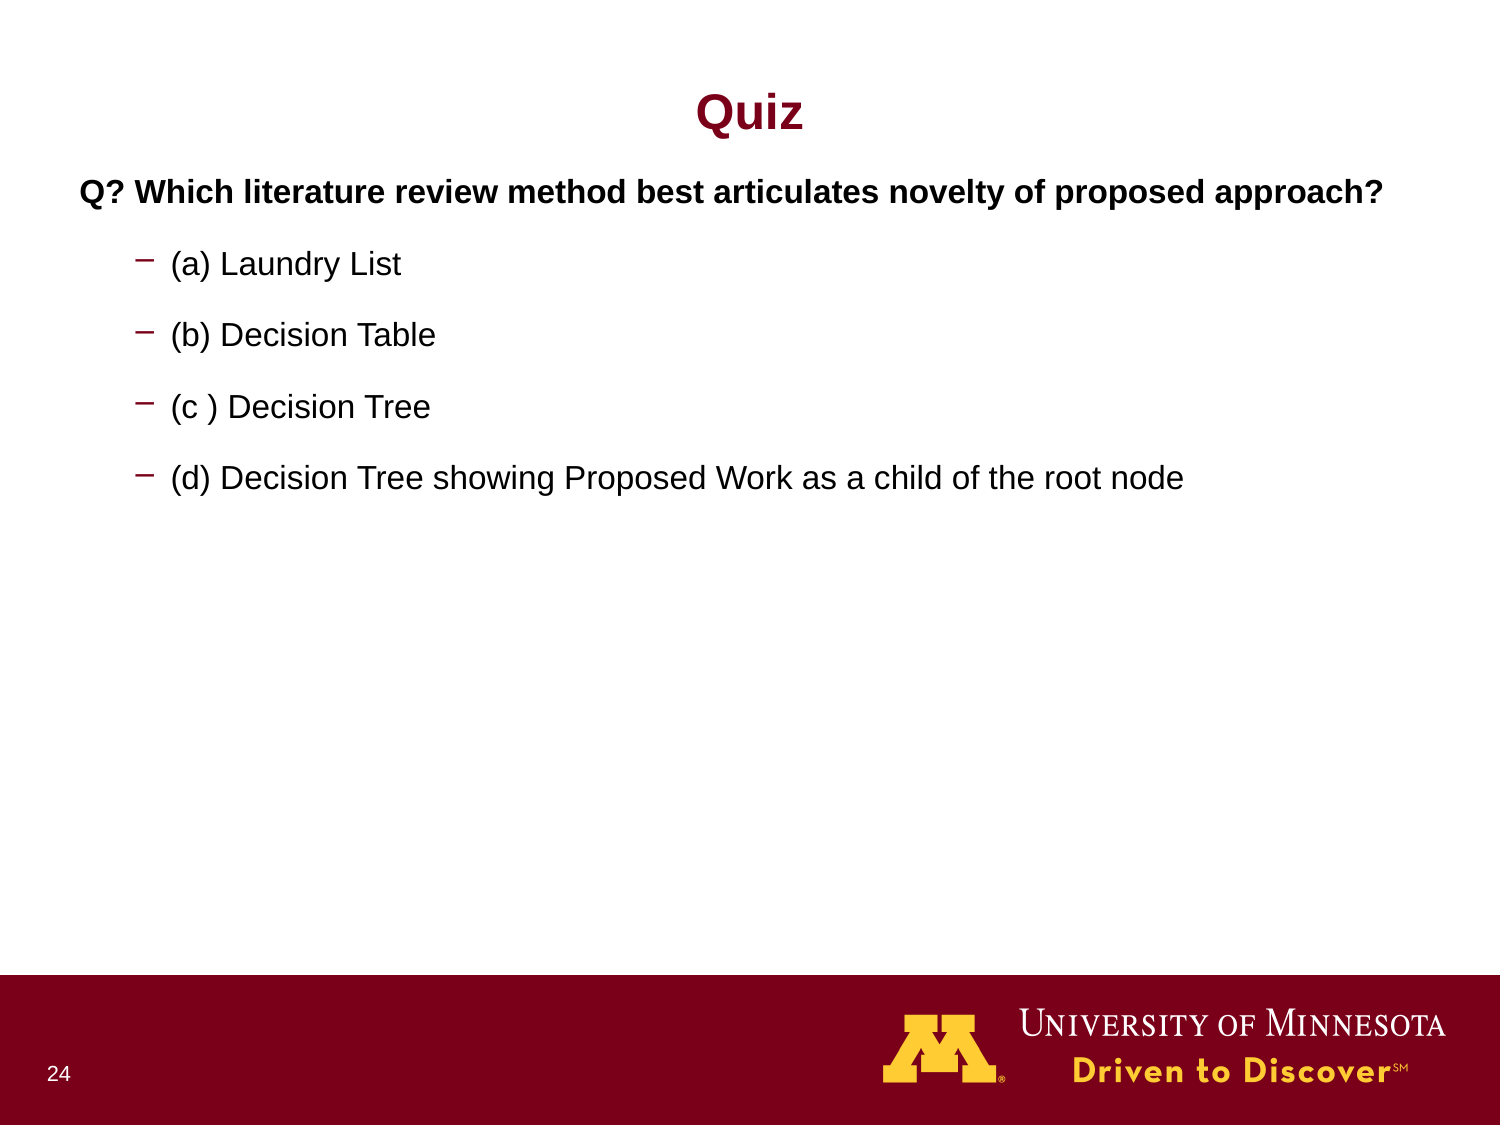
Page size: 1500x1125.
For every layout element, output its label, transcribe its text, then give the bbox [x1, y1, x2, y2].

list Q? Which literature review method best articulates novelty of proposed approach? (a) Laundry List (b) Decision Table (c ) Decision Tree (d) Decision Tree showing Proposed Work as a child of the root node [64, 162, 1451, 938]
title Quiz [112, 45, 1388, 162]
picture [0, 975, 1500, 1125]
slide_number 24 [30, 1042, 86, 1103]
